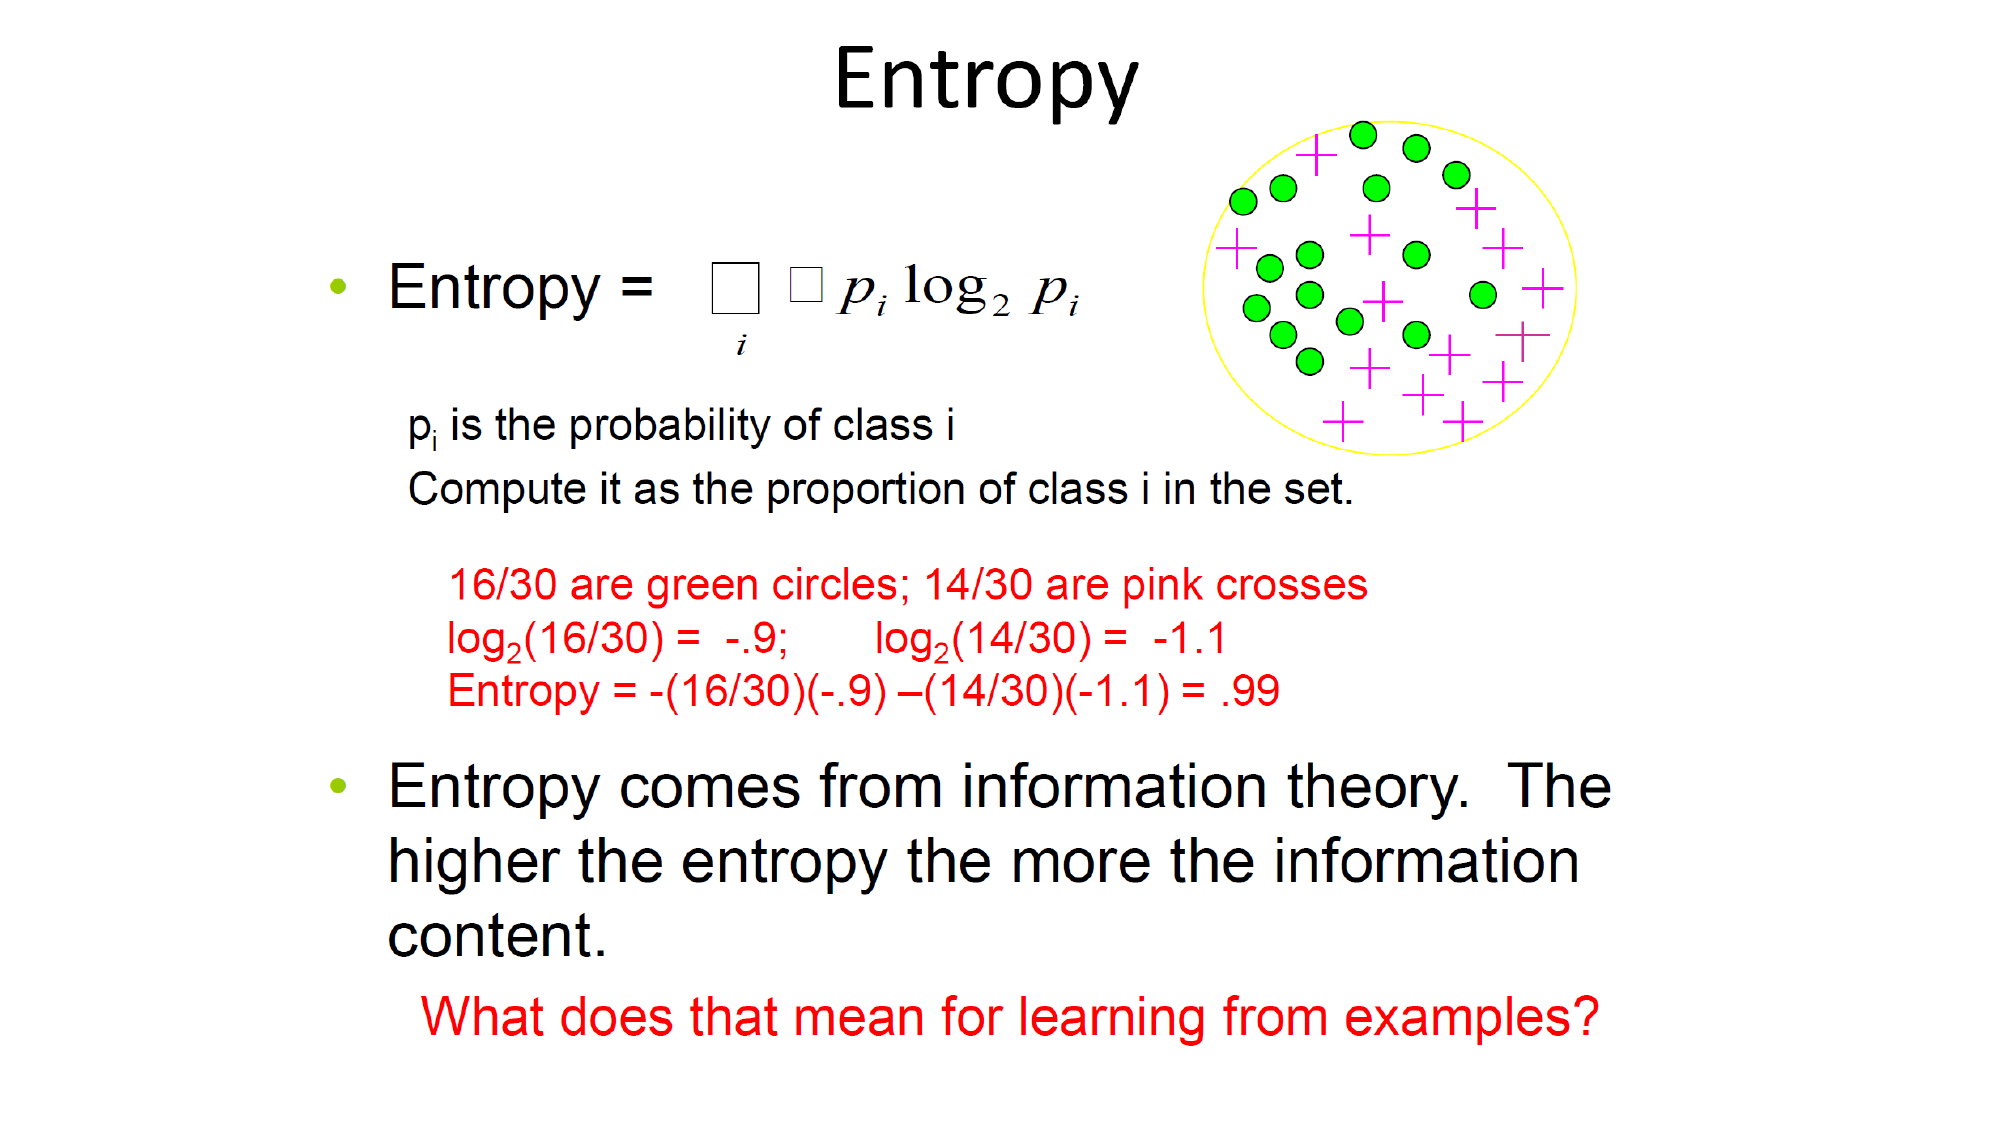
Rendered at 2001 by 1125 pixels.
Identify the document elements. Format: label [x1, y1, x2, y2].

picture [290, 35, 1649, 1096]
